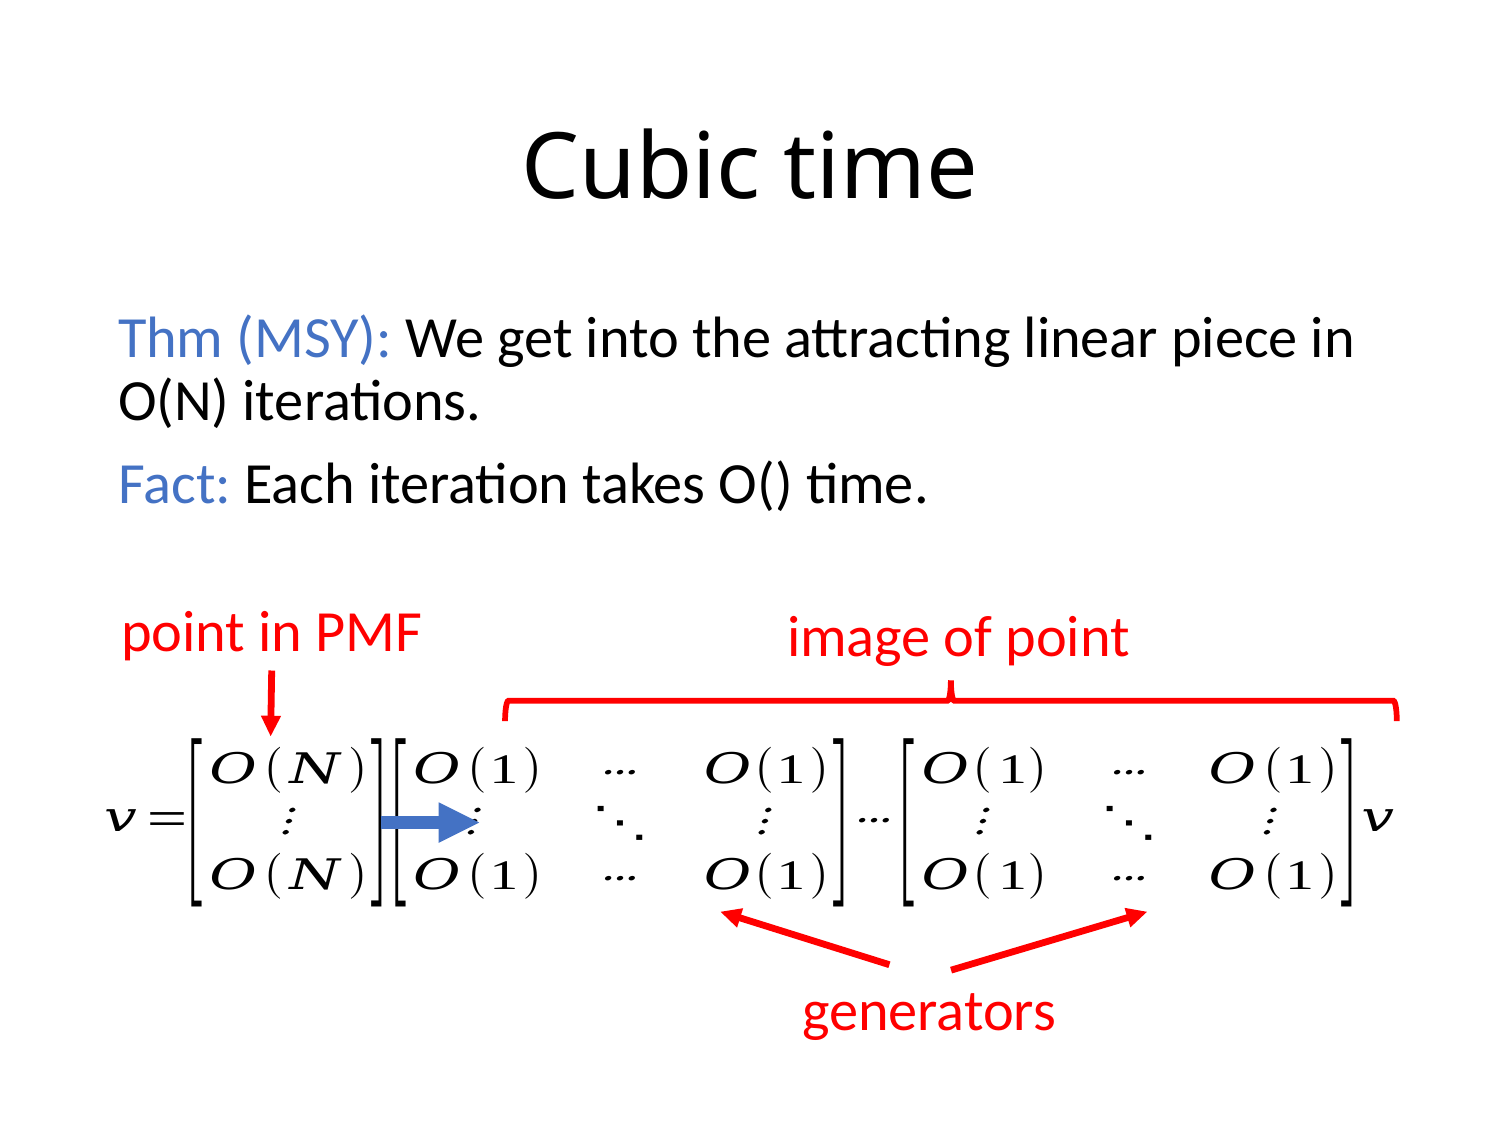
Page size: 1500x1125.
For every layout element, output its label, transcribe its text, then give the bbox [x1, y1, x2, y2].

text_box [951, 911, 1147, 971]
text_box [504, 680, 1398, 722]
title Cubic time [103, 59, 1397, 278]
text_box image of point [772, 591, 1145, 676]
text_box point in PMF [106, 585, 437, 671]
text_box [720, 911, 890, 965]
